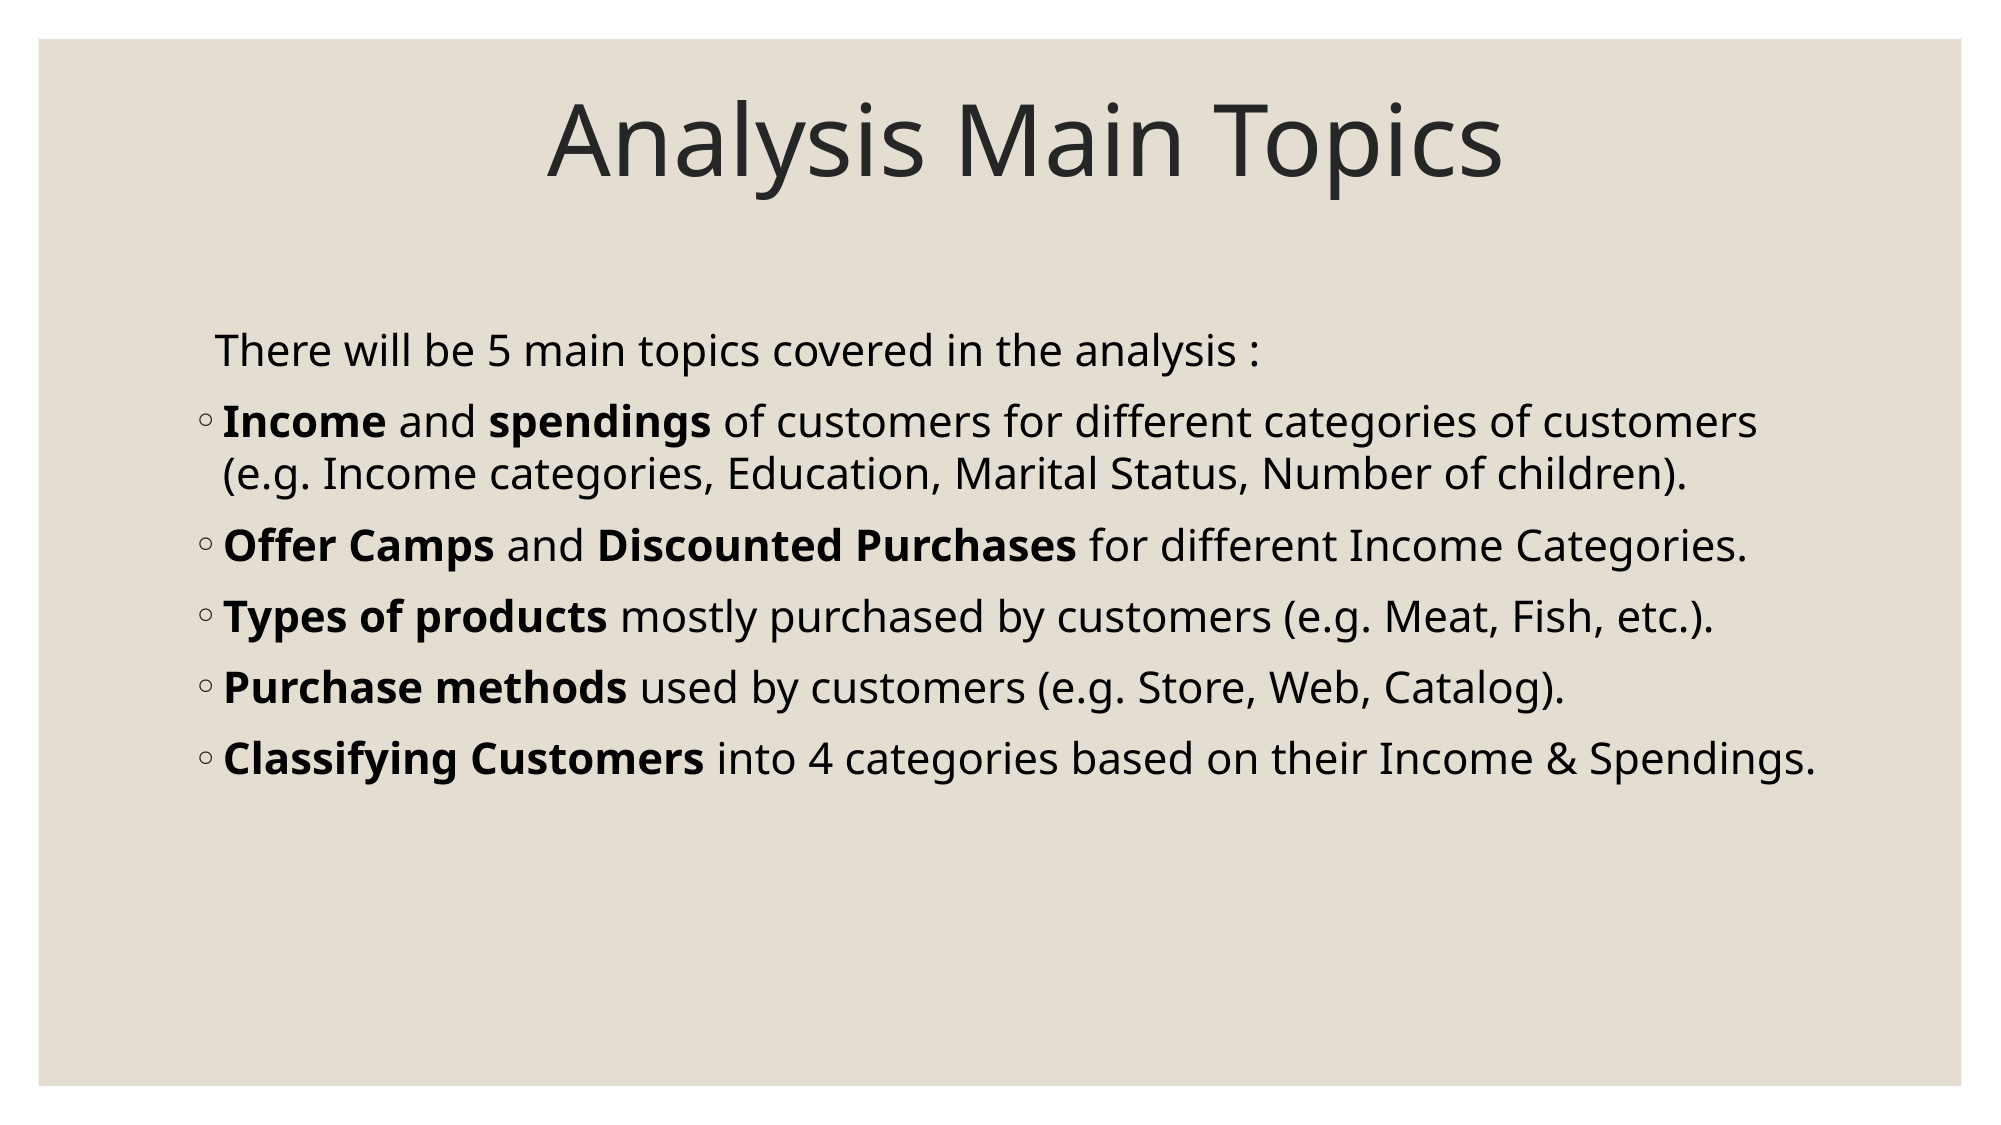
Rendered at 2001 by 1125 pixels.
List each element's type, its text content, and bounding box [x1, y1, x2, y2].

list There will be 5 main topics covered in the analysis : Income and spendings of customers for different categories of customers (e.g. Income categories, Education, Marital Status, Number of children). Offer Camps and Discounted Purchases for different Income Categories. Types of products mostly purchased by customers (e.g. Meat, Fish, etc.). Purchase methods used by customers (e.g. Store, Web, Catalog). Classifying Customers into 4 categories based on their Income & Spendings. [177, 314, 1849, 860]
title Analysis Main Topics [205, 0, 1849, 288]
